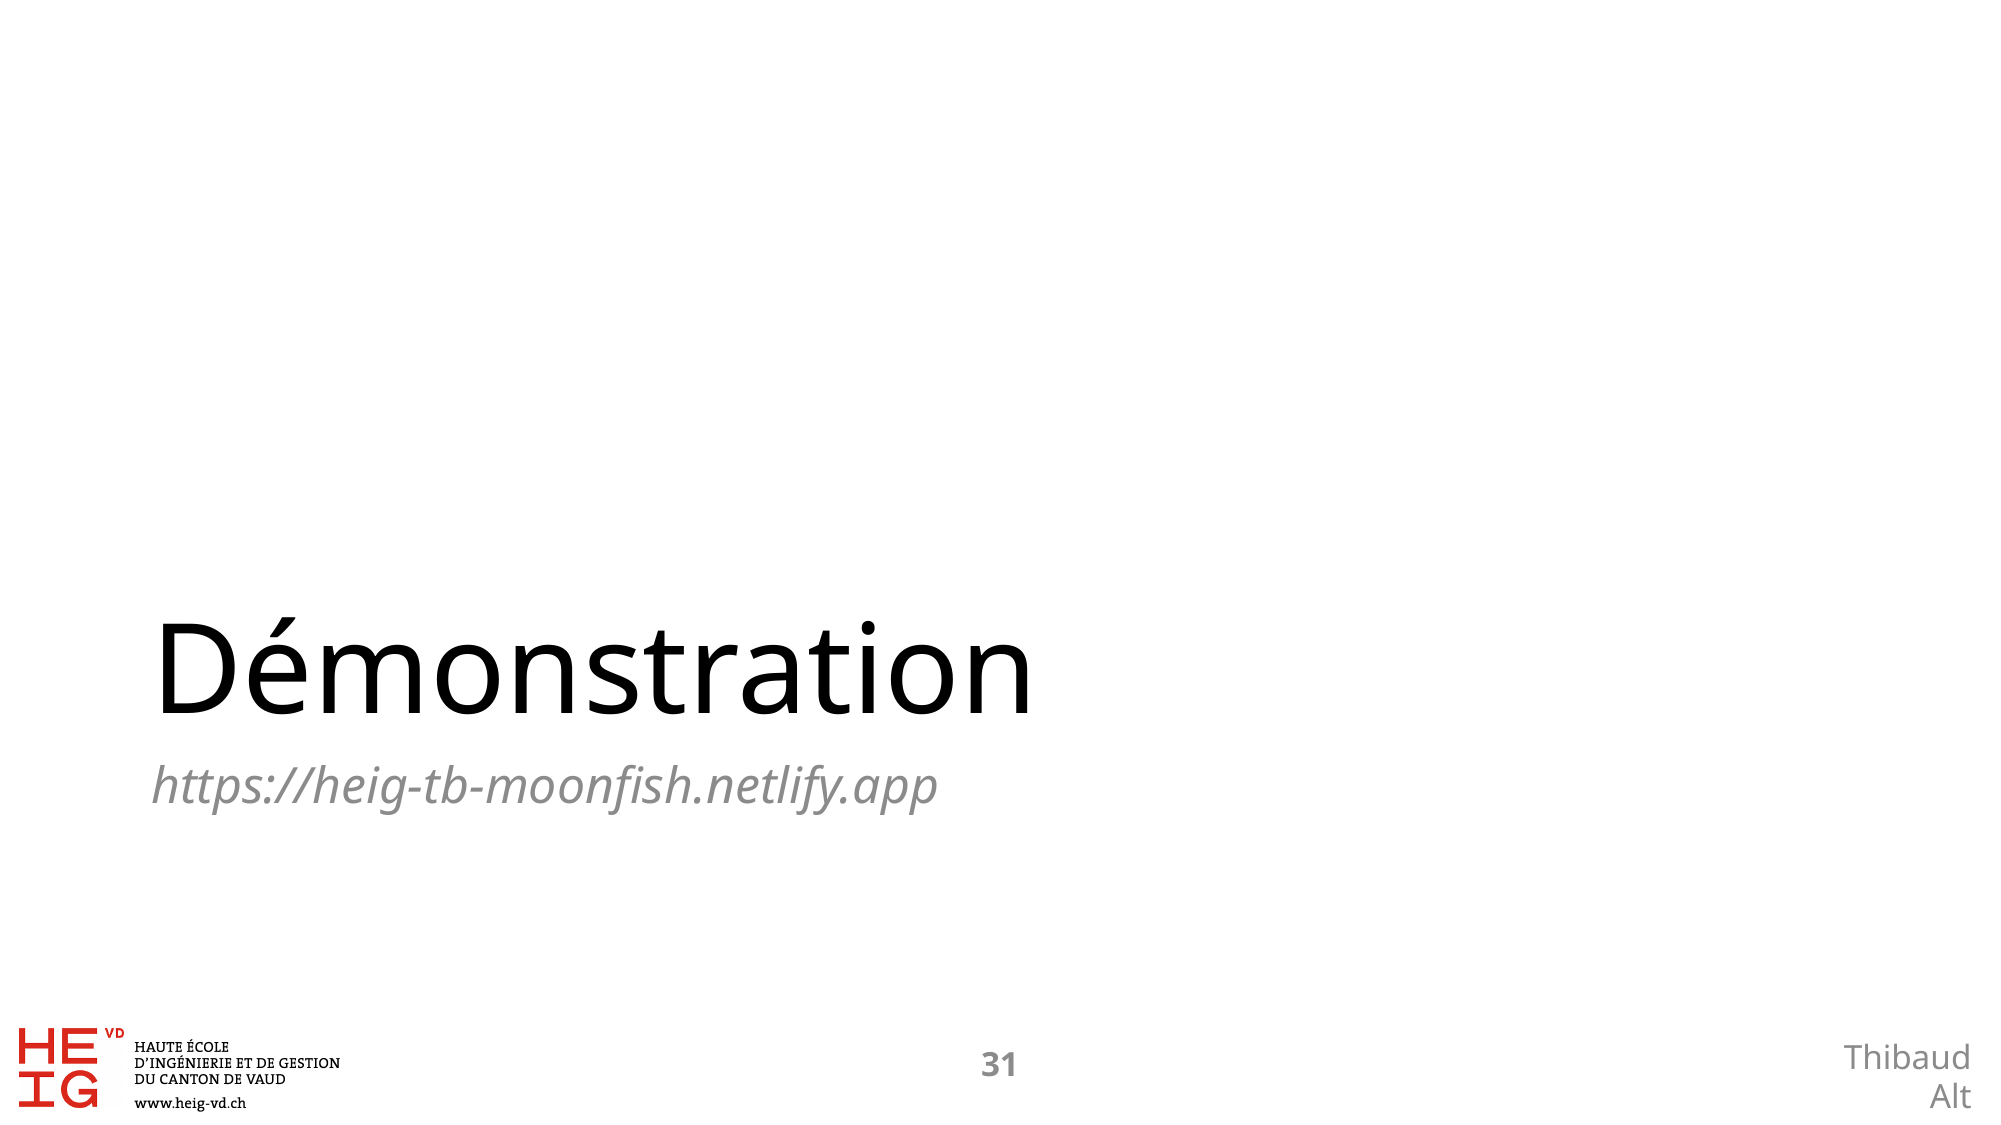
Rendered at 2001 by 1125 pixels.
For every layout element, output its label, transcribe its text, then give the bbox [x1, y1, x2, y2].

slide_number 30 [774, 1035, 1225, 1096]
picture [19, 1028, 124, 1108]
picture [131, 1025, 351, 1118]
list https://heig-tb-moonfish.netlify.app [136, 752, 1862, 999]
title Démonstration [136, 280, 1862, 749]
